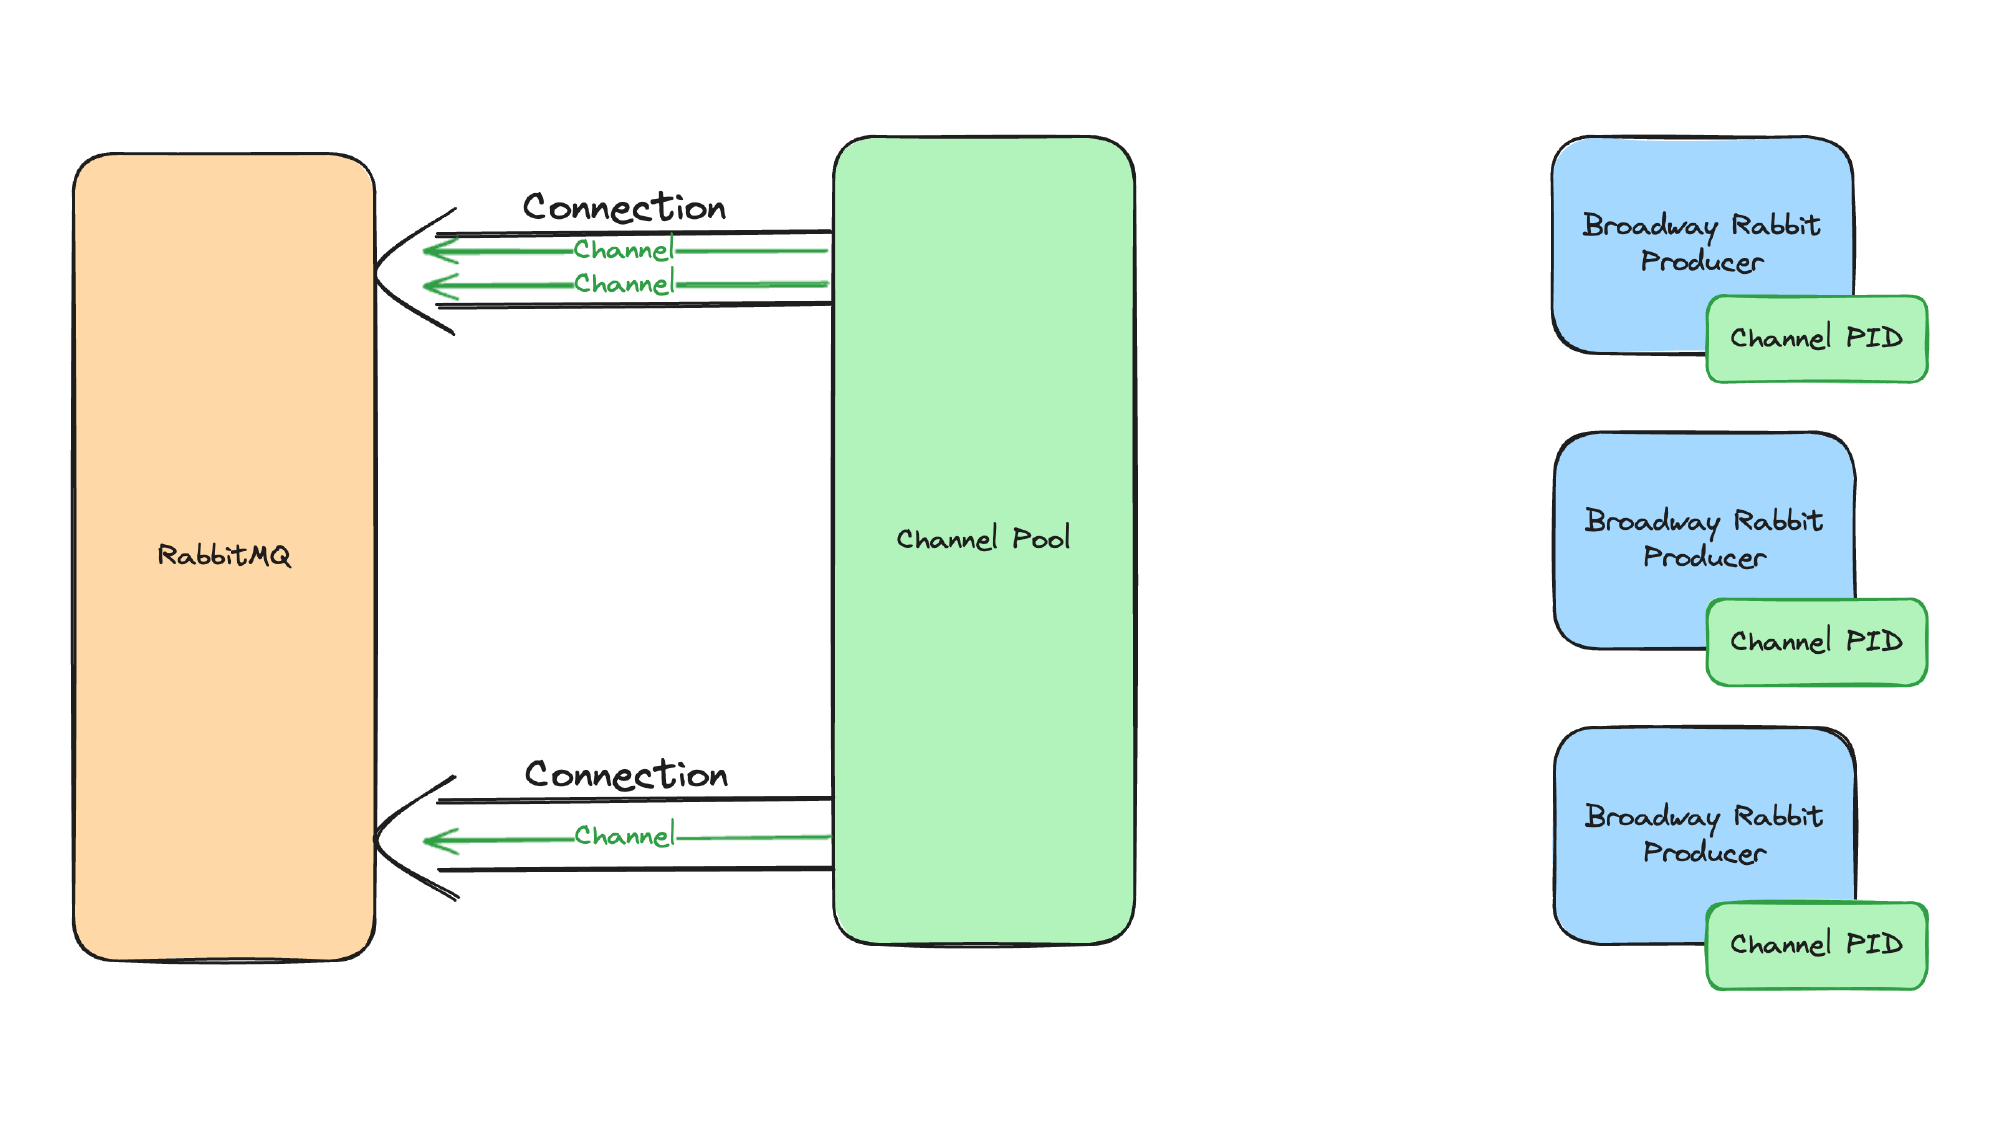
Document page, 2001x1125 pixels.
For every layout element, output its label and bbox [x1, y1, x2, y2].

list [58, 121, 1942, 1004]
